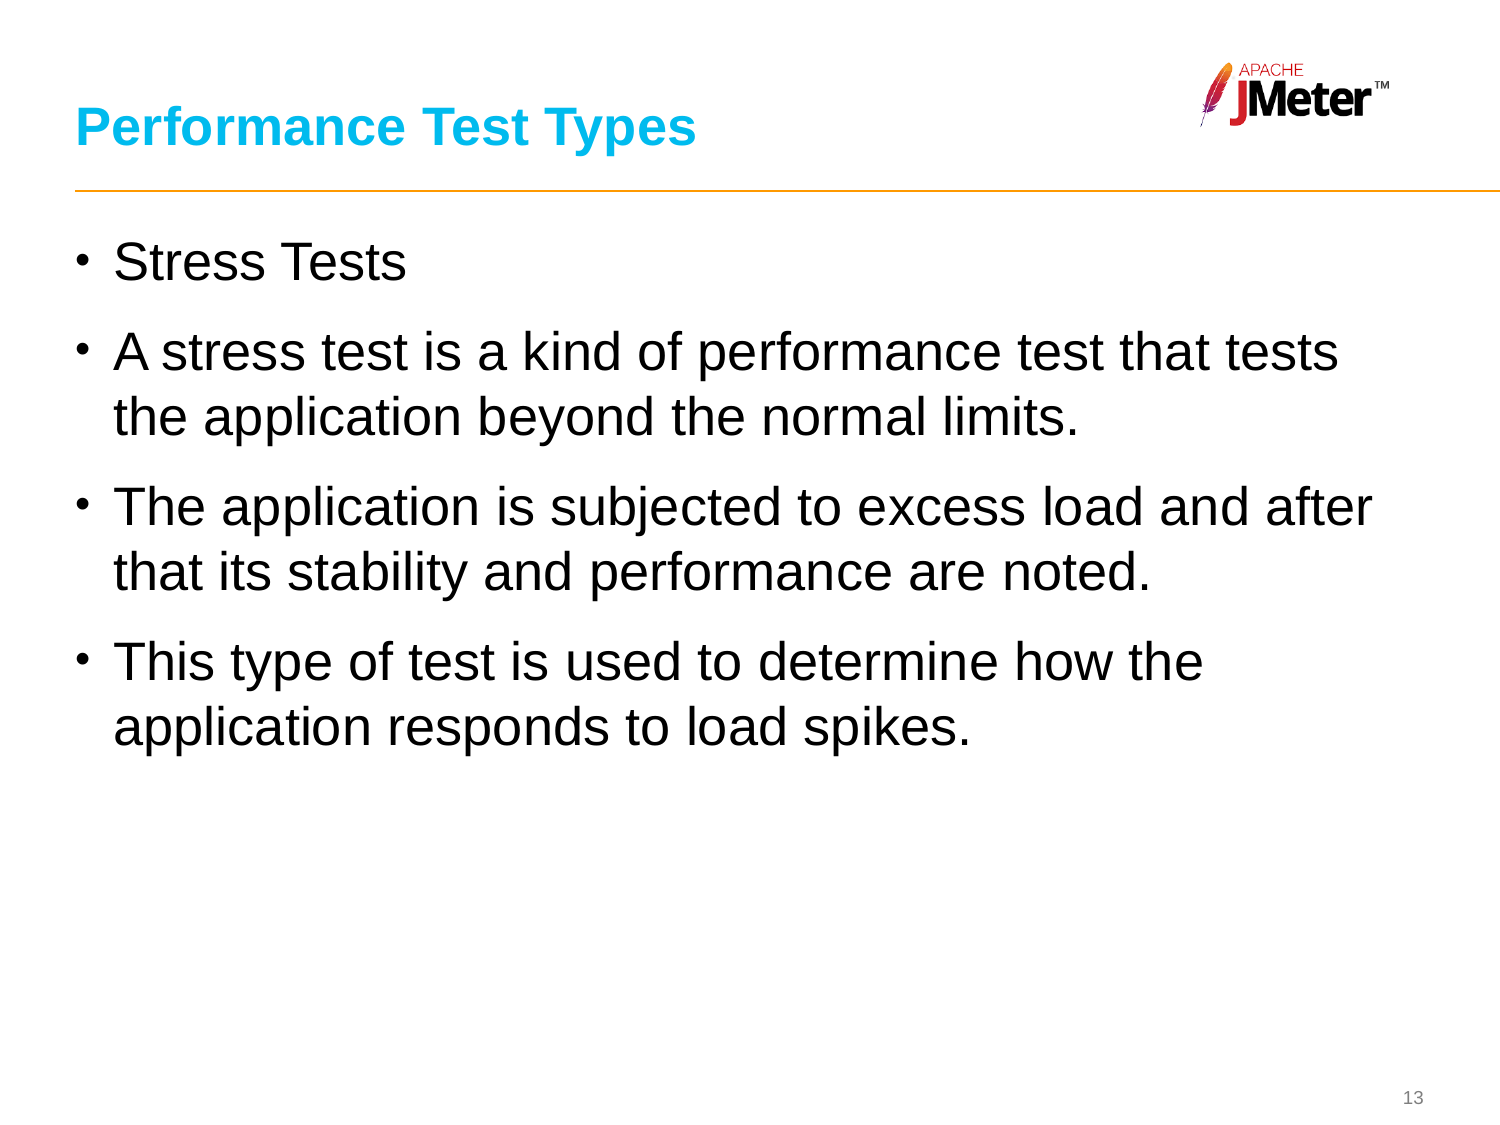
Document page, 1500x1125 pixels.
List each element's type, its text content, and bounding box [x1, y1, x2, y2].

list Stress Tests A stress test is a kind of performance test that tests the application beyond the normal limits. The application is subjected to excess load and after that its stability and performance are noted. This type of test is used to determine how the application responds to load spikes. [75, 226, 1425, 1018]
title Performance Test Types [75, 27, 1422, 157]
